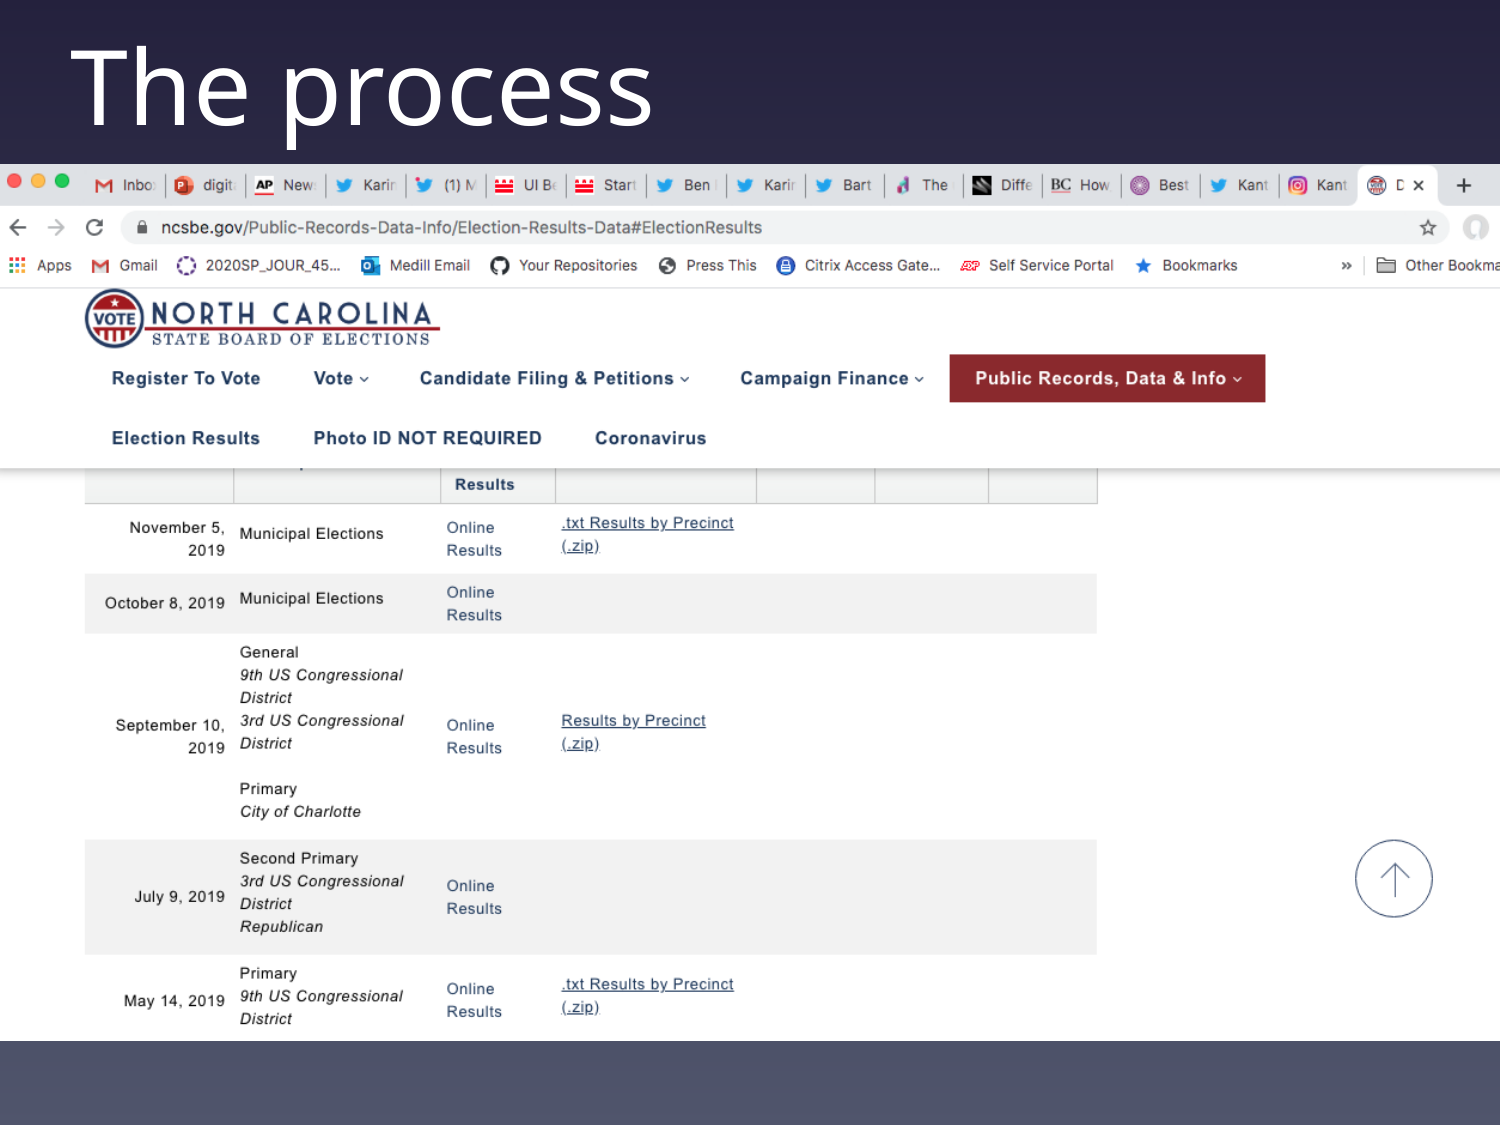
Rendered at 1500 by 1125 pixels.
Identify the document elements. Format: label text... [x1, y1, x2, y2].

picture [0, 164, 1500, 1041]
title The process [55, 13, 1406, 163]
